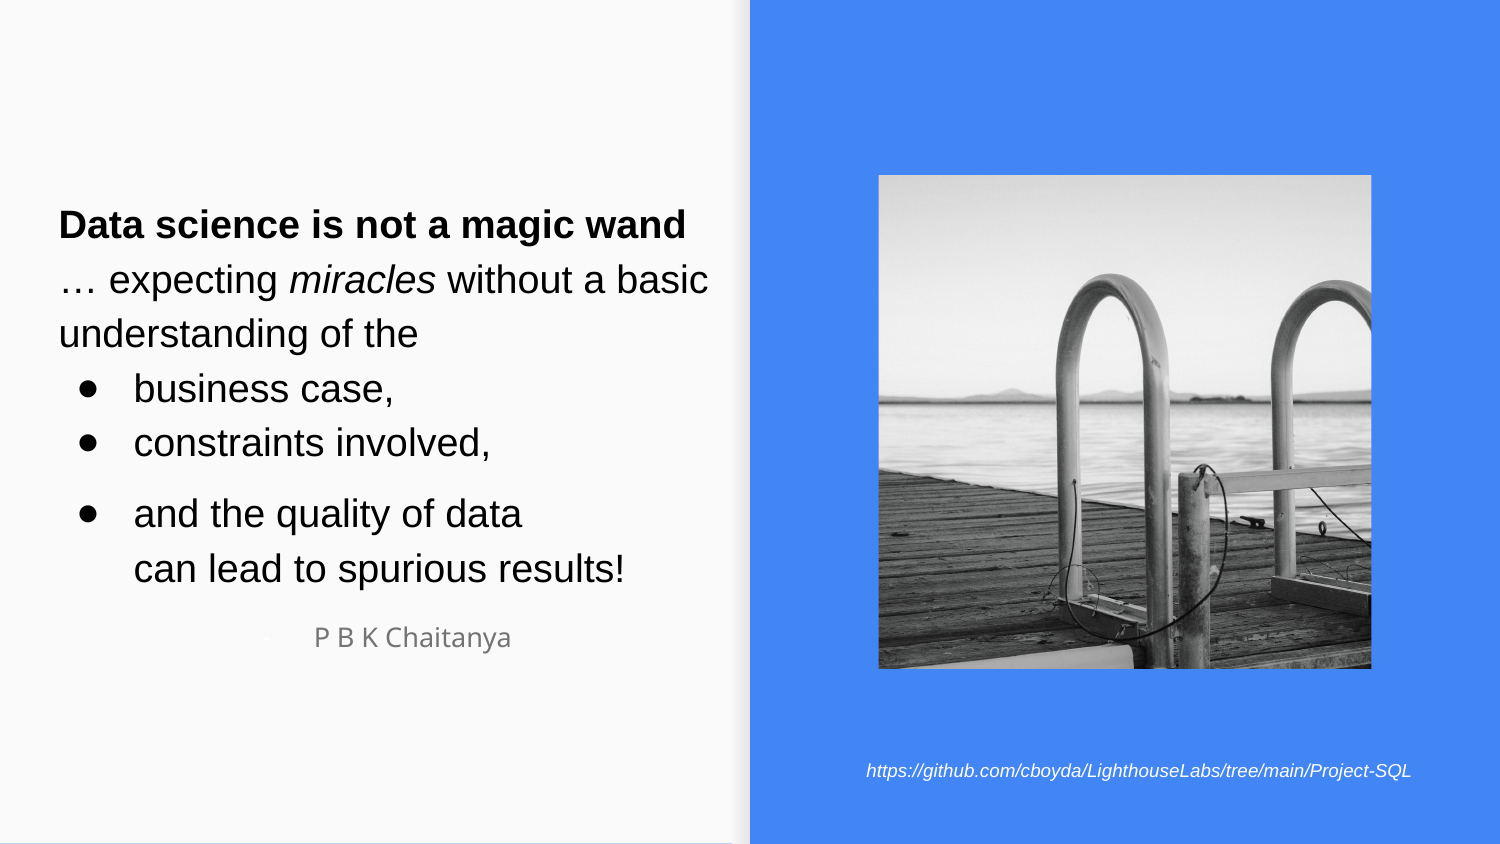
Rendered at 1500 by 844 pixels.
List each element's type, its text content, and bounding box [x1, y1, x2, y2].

title Data science is not a magic wand … expecting miracles without a basic understanding of the business case, constraints involved, and the quality of data can lead to spurious results! [43, 72, 751, 606]
picture [878, 175, 1372, 669]
text_box https://github.com/cboyda/LighthouseLabs/tree/main/Project-SQL [843, 747, 1436, 793]
subtitle P B K Chaitanya [43, 605, 708, 659]
